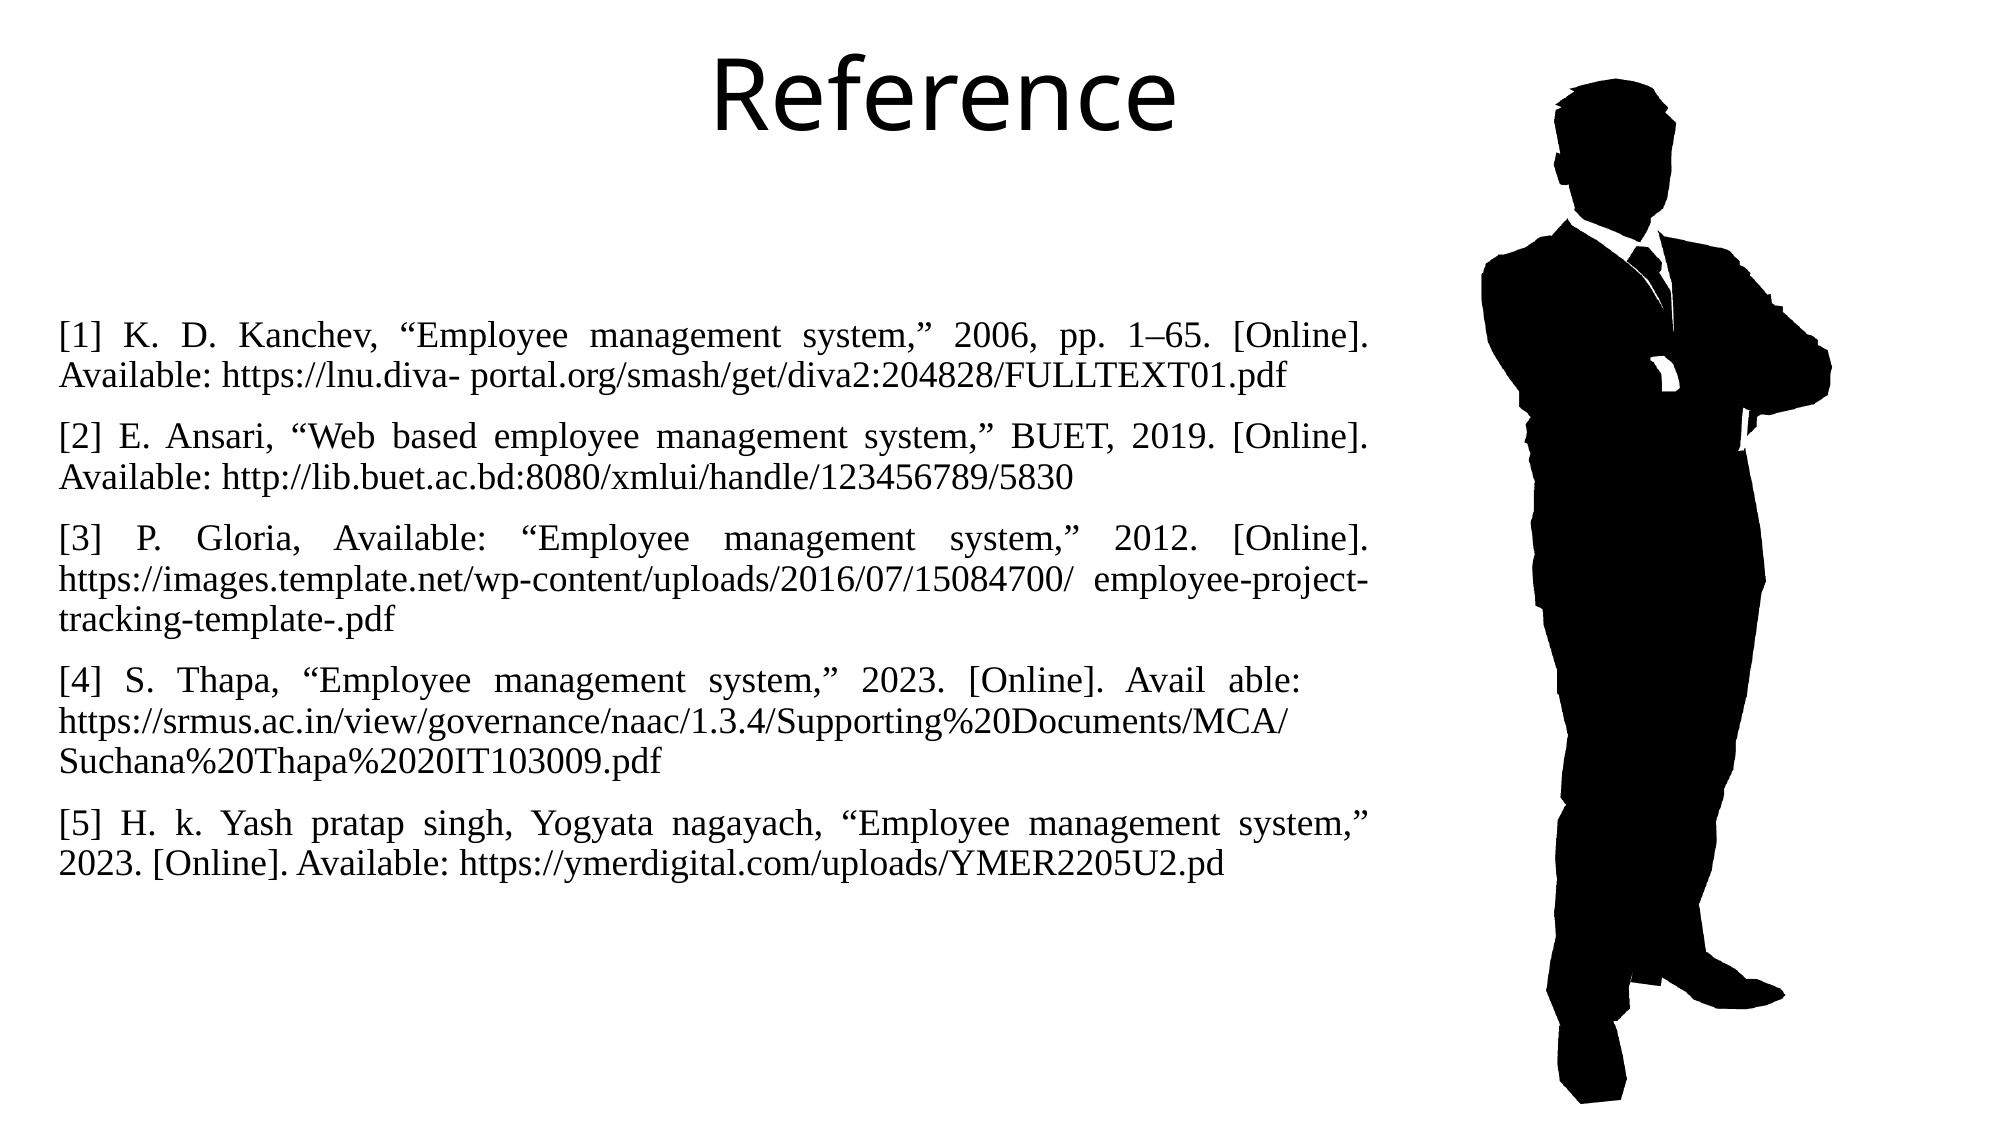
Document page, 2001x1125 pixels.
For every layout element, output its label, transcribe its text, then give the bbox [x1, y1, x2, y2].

title Reference [693, 4, 1307, 192]
picture [1285, 60, 2000, 1125]
list [1] K. D. Kanchev, “Employee management system,” 2006, pp. 1–65. [Online]. Available: https://lnu.diva- portal.org/smash/get/diva2:204828/FULLTEXT01.pdf [2] E. Ansari, “Web based employee management system,” BUET, 2019. [Online]. Available: http://lib.buet.ac.bd:8080/xmlui/handle/123456789/5830 [3] P. Gloria, Available: “Employee management system,” 2012. [Online]. https://images.template.net/wp-content/uploads/2016/07/15084700/ employee-project-tracking-template-.pdf [4] S. Thapa, “Employee management system,” 2023. [Online]. Avail able: https://srmus.ac.in/view/governance/naac/1.3.4/Supporting%20Documents/MCA/Suchana%20Thapa%2020IT103009.pdf [5] H. k. Yash pratap singh, Yogyata nagayach, “Employee management system,” 2023. [Online]. Available: https://ymerdigital.com/uploads/YMER2205U2.pd [43, 307, 1285, 944]
